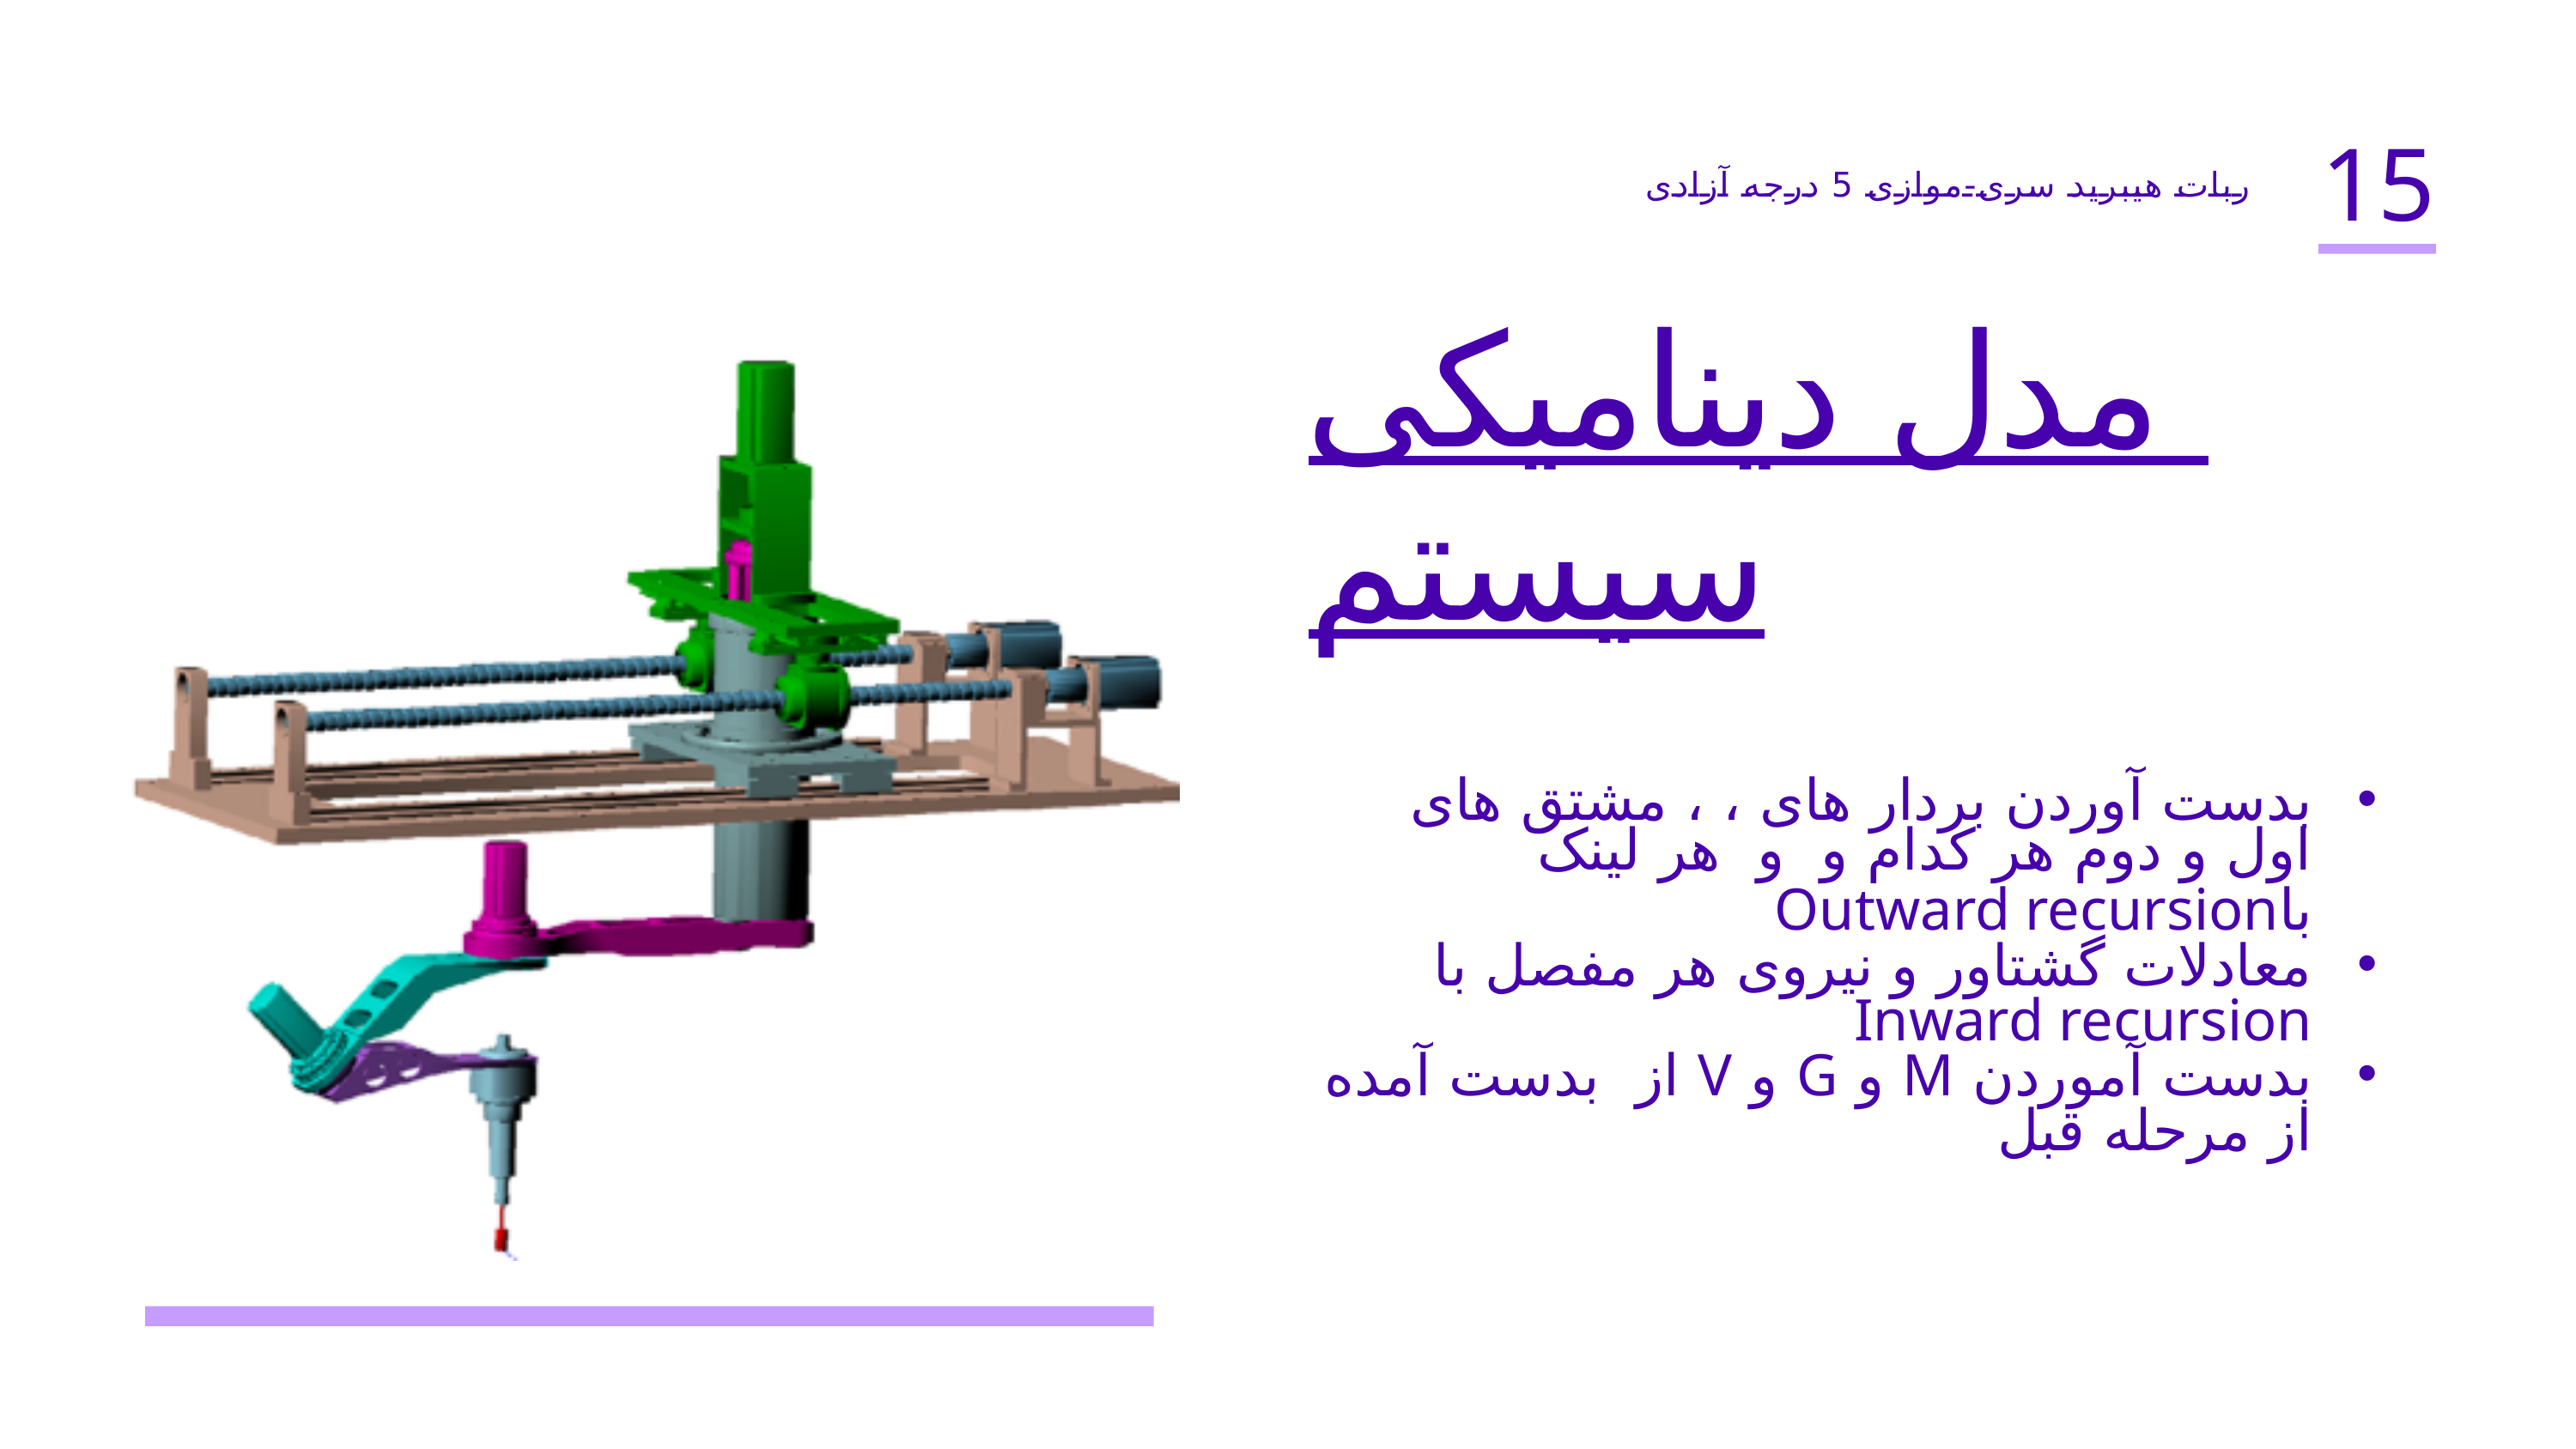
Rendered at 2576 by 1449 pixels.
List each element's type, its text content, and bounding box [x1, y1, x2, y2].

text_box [2298, 120, 2437, 255]
text_box ربات هیبرید سری-موازی 5 درجه آزادی [1442, 156, 2251, 204]
picture [115, 359, 1184, 1261]
text_box [145, 1306, 1154, 1326]
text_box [1308, 305, 2378, 1226]
